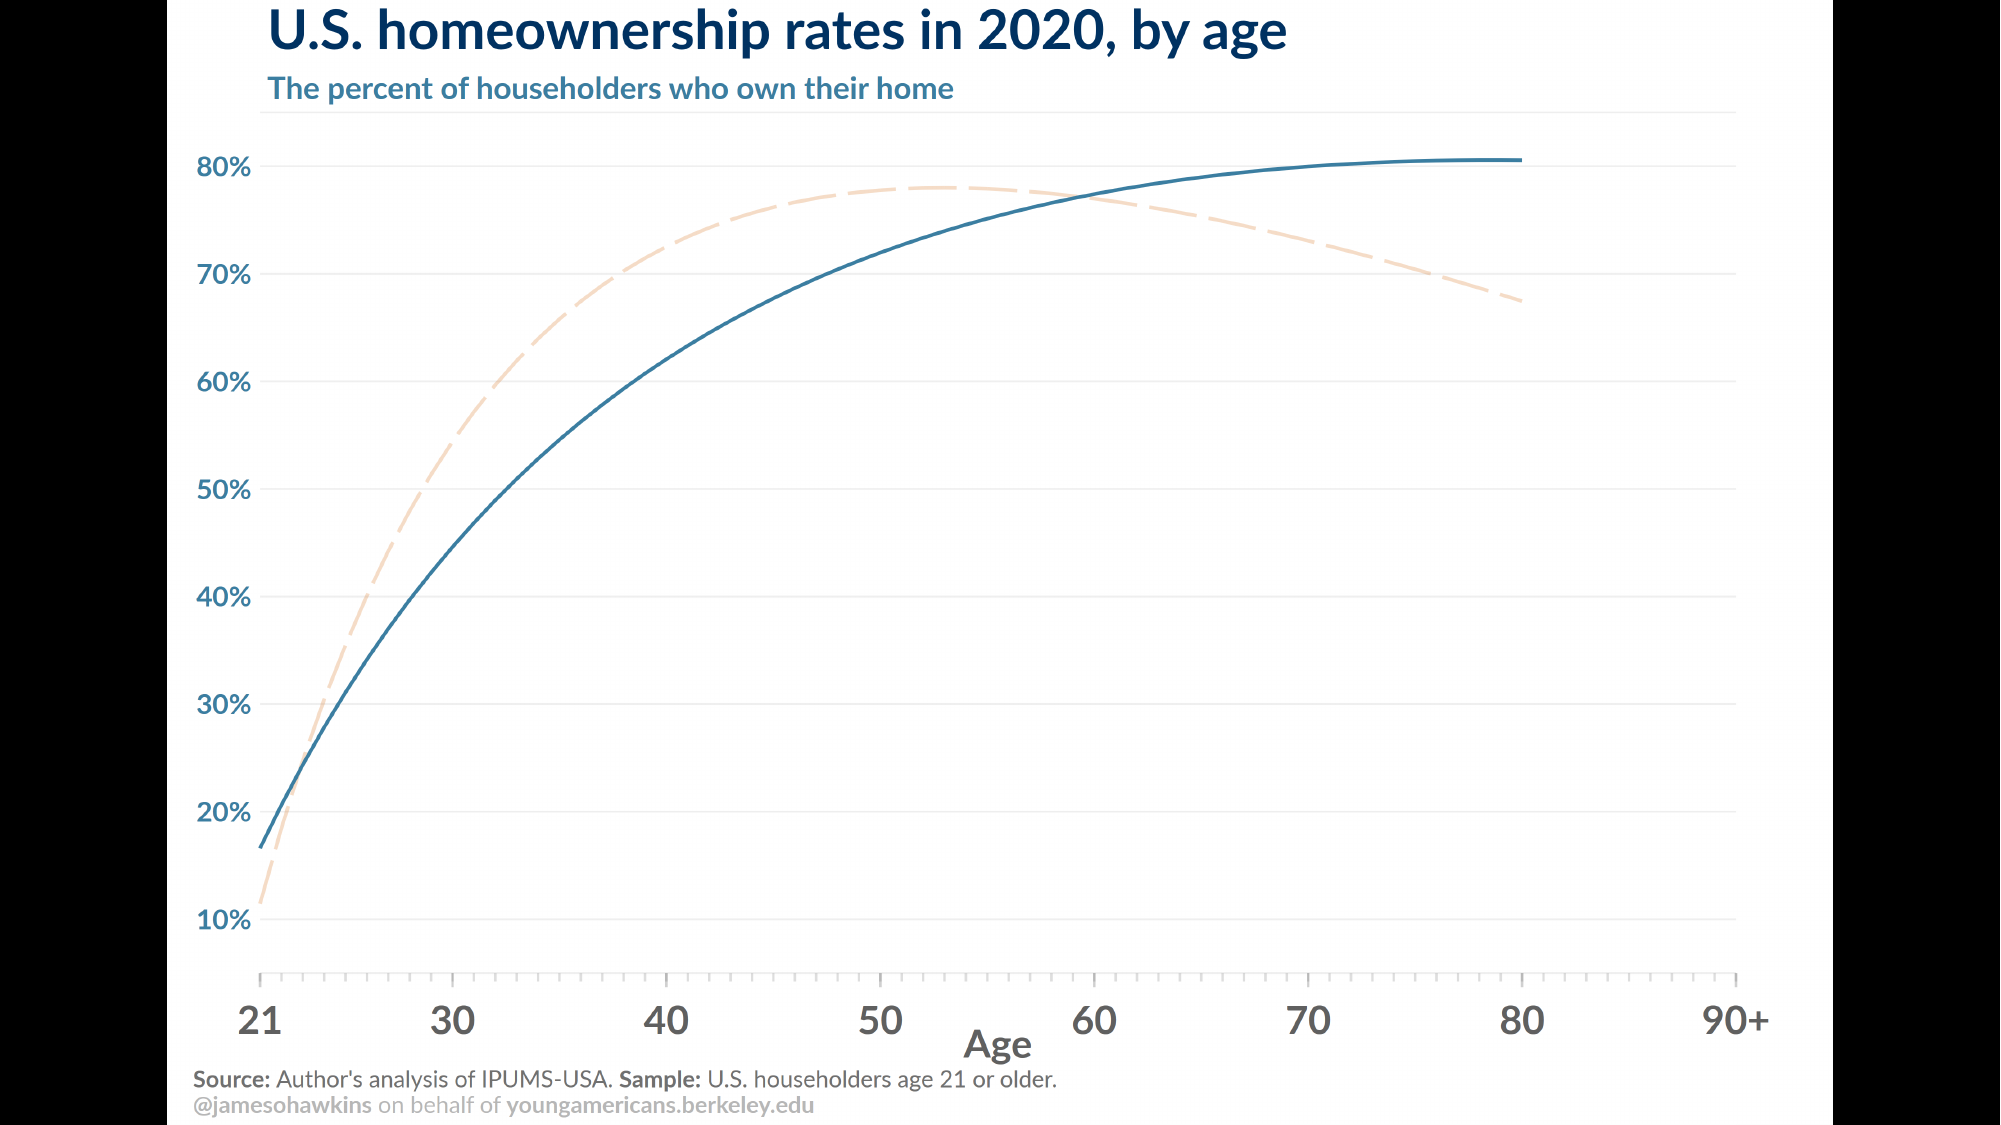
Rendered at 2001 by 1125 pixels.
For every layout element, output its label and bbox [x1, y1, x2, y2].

picture [167, 0, 1833, 1125]
